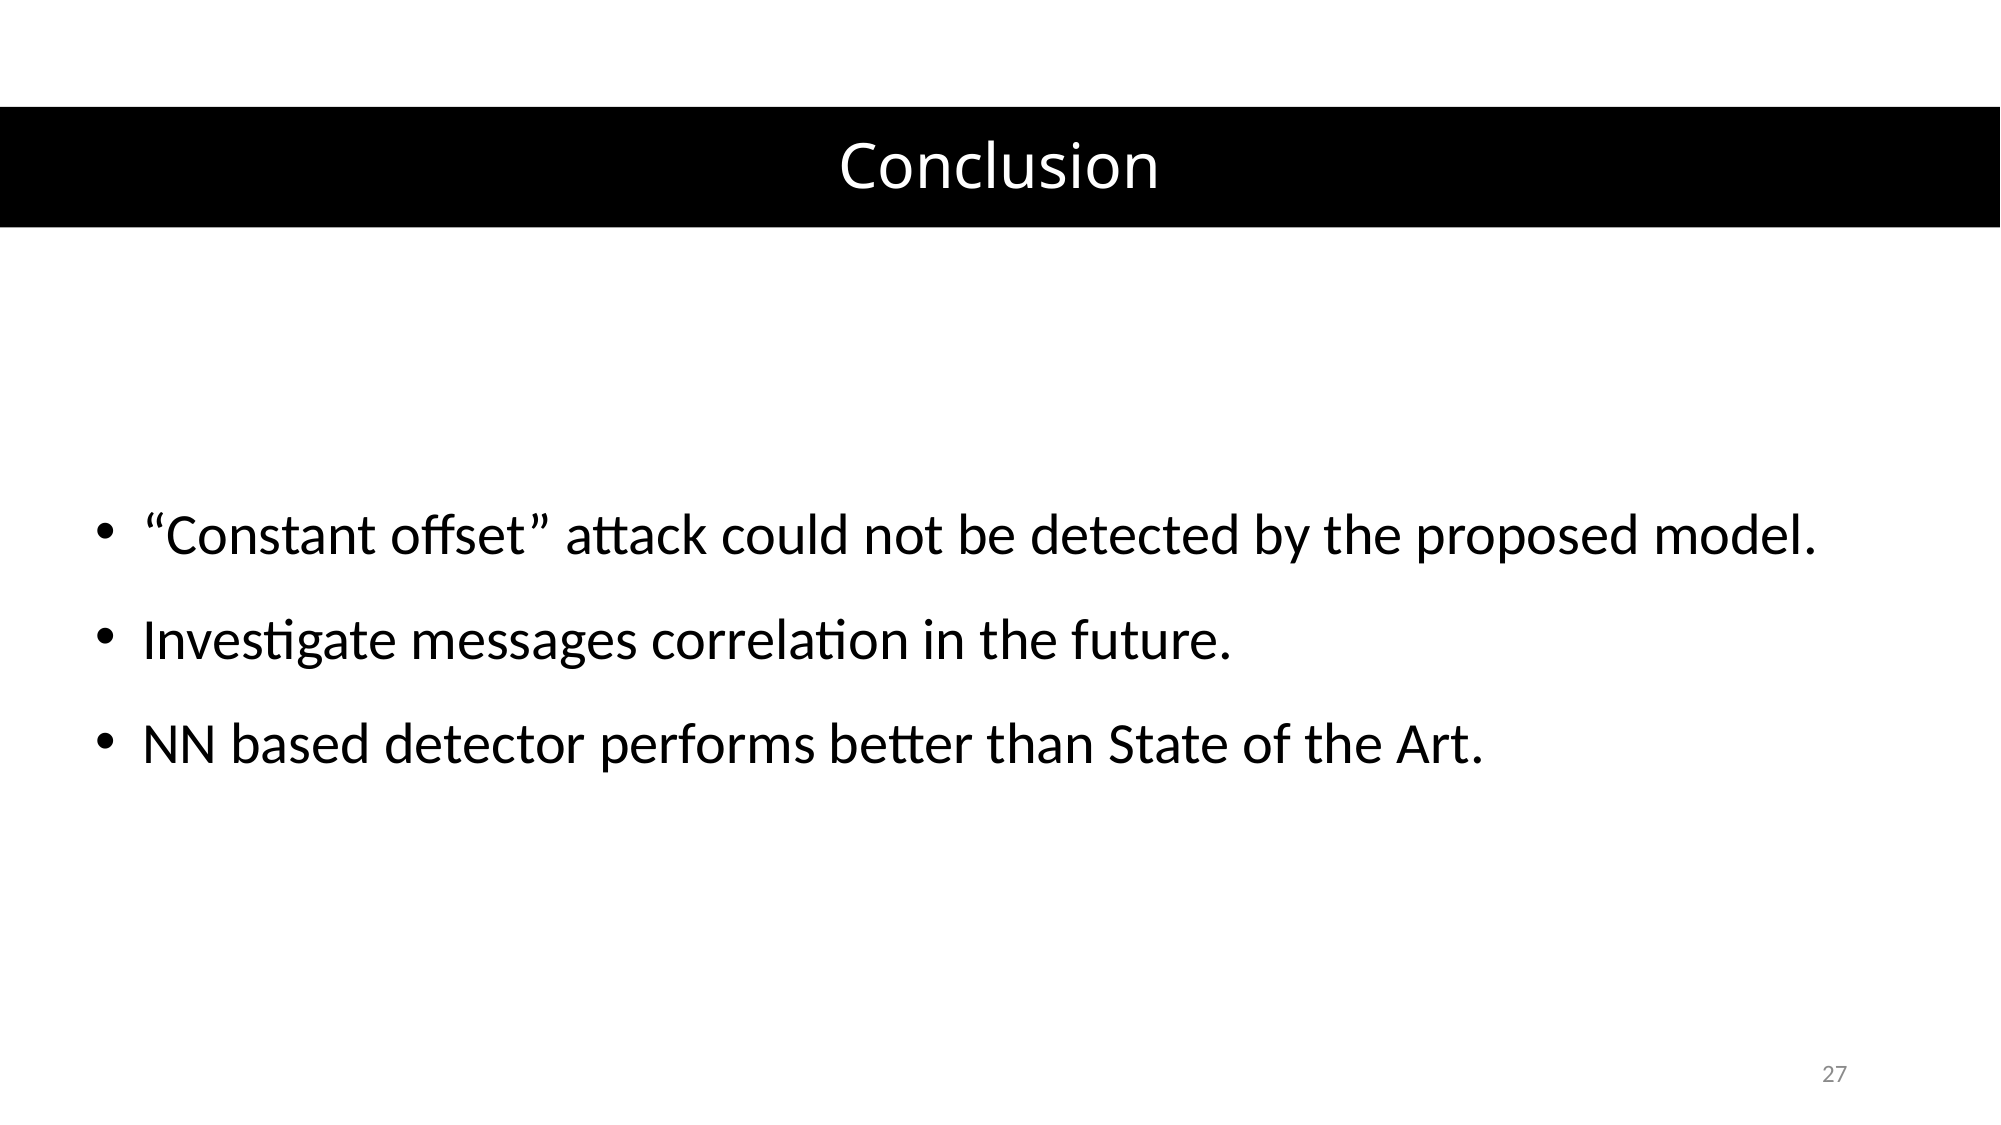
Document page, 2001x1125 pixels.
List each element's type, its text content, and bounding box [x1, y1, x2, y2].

text_box 27 [1412, 1042, 1863, 1103]
text_box [0, 105, 2000, 230]
text_box Conclusion [80, 106, 1920, 229]
text_box “Constant offset” attack could not be detected by the proposed model. Investigate messages correlation in the future. NN based detector performs better than State of the Art. [80, 453, 1943, 819]
